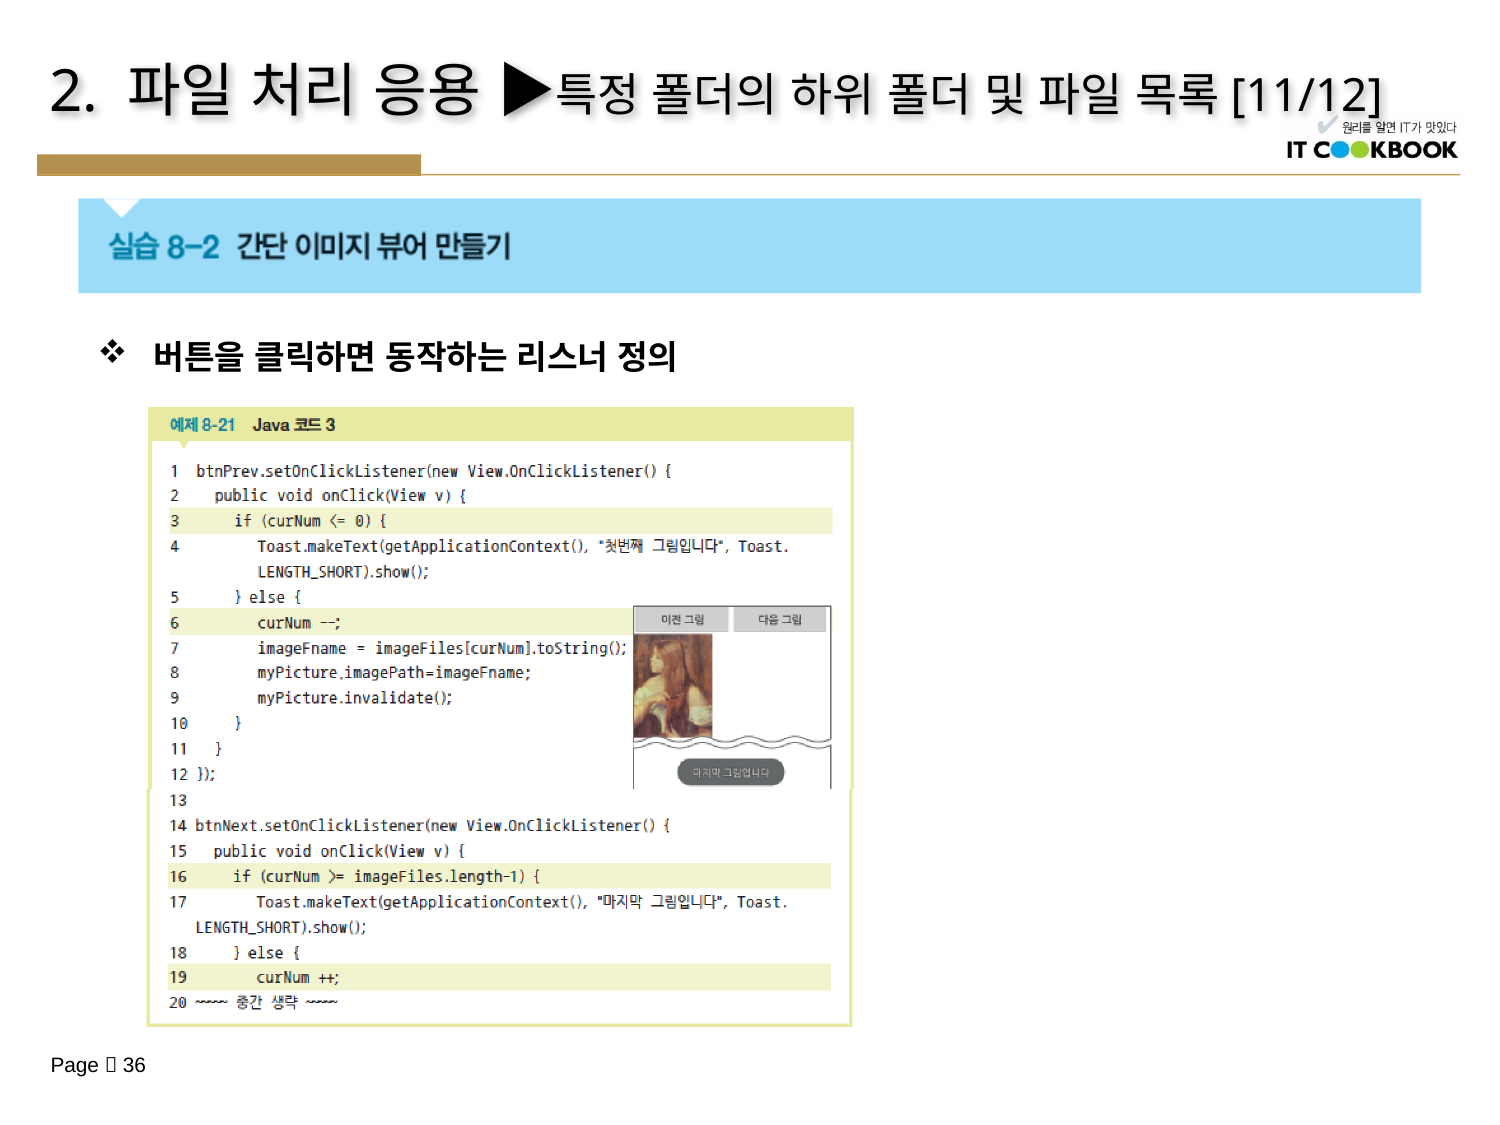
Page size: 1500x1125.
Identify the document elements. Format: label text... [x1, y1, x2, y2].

picture [140, 400, 859, 1032]
picture [77, 194, 1423, 295]
title 2. 파일 처리 응용 ▶특정 폴더의 하위 폴더 및 파일 목록[11/12] [48, 53, 1481, 161]
list 버튼을 클릭하면 동작하는 리스너 정의 [54, 335, 1500, 1051]
